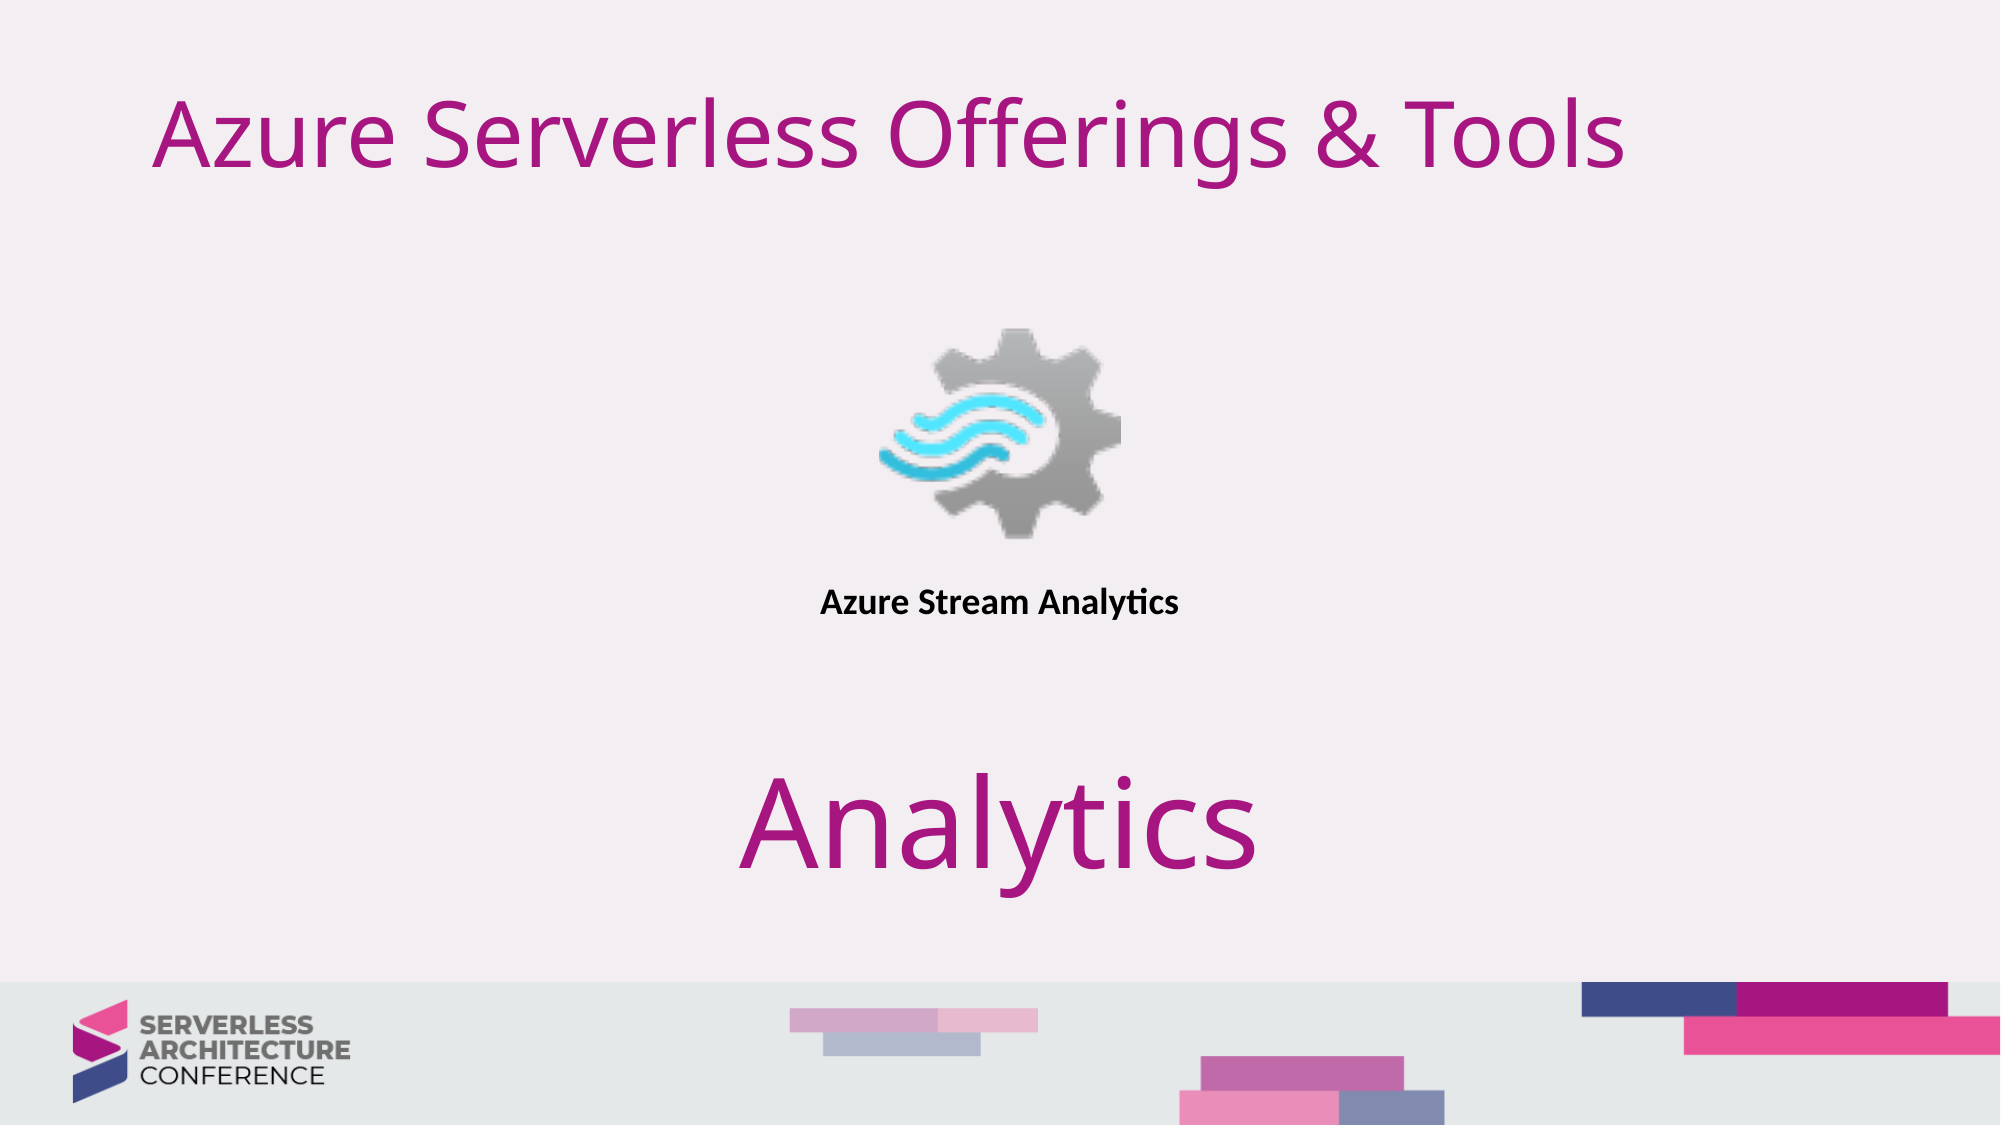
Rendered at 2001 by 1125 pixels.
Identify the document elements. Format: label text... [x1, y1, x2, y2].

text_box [803, 314, 1197, 631]
text_box Analytics [107, 736, 1893, 902]
title Azure Serverless Offerings & Tools [137, 29, 1863, 247]
picture [0, 0, 2001, 1125]
